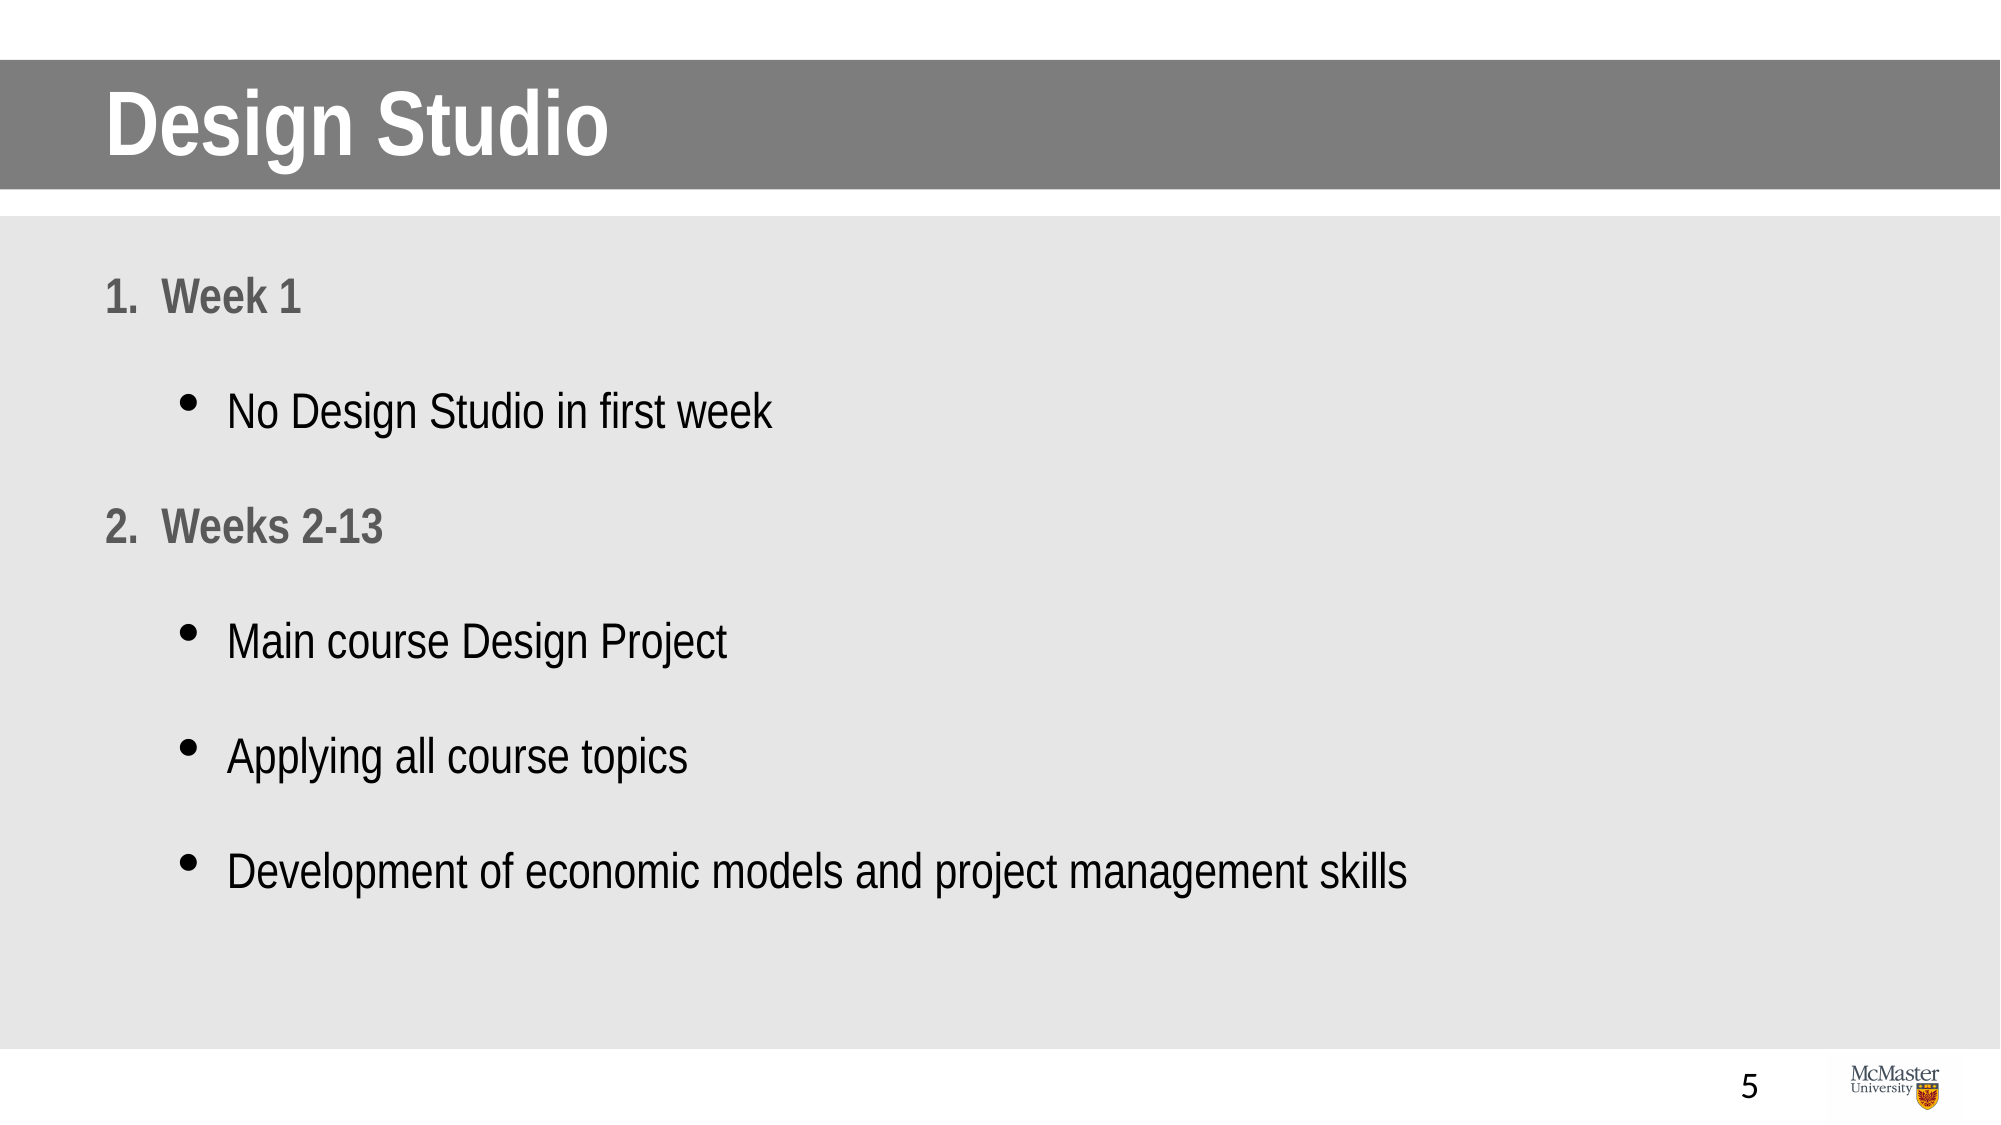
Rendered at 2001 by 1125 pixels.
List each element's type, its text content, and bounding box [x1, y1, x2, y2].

title Design Studio [90, 59, 1815, 192]
picture [1826, 1053, 1964, 1124]
list Week 1 No Design Studio in first week Weeks 2-13 Main course Design Project Applying all course topics Development of economic models and project management skills [90, 225, 1815, 1036]
